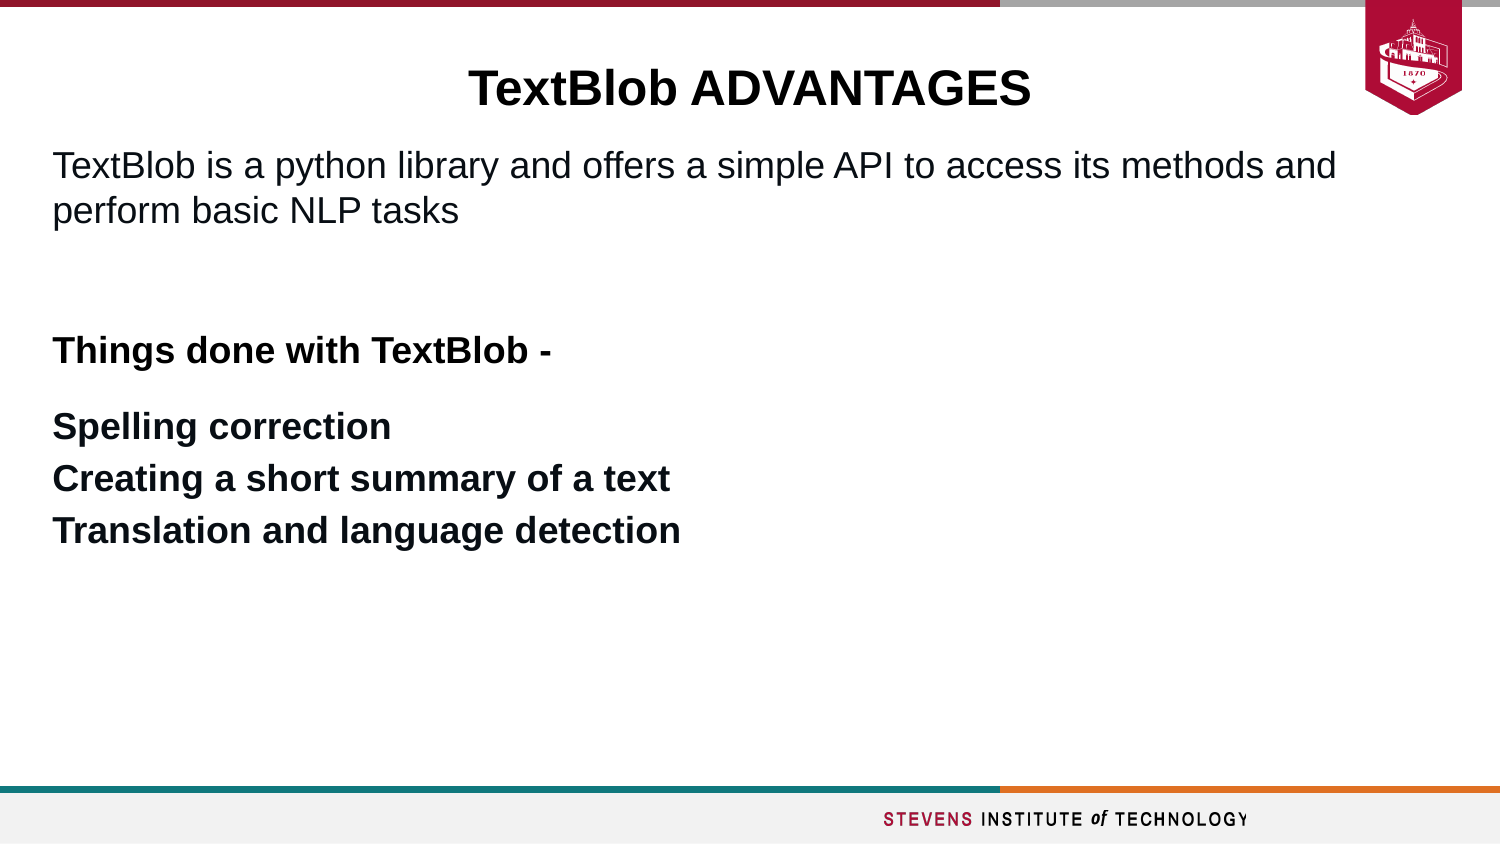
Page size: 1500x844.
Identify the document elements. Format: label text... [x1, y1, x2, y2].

list TextBlob ADVANTAGES TextBlob is a python library and offers a simple API to access its methods and perform basic NLP tasks Things done with TextBlob - Spelling correction Creating a short summary of a text Translation and language detection [37, 40, 1463, 750]
picture [884, 810, 1246, 826]
picture [1365, 0, 1462, 40]
